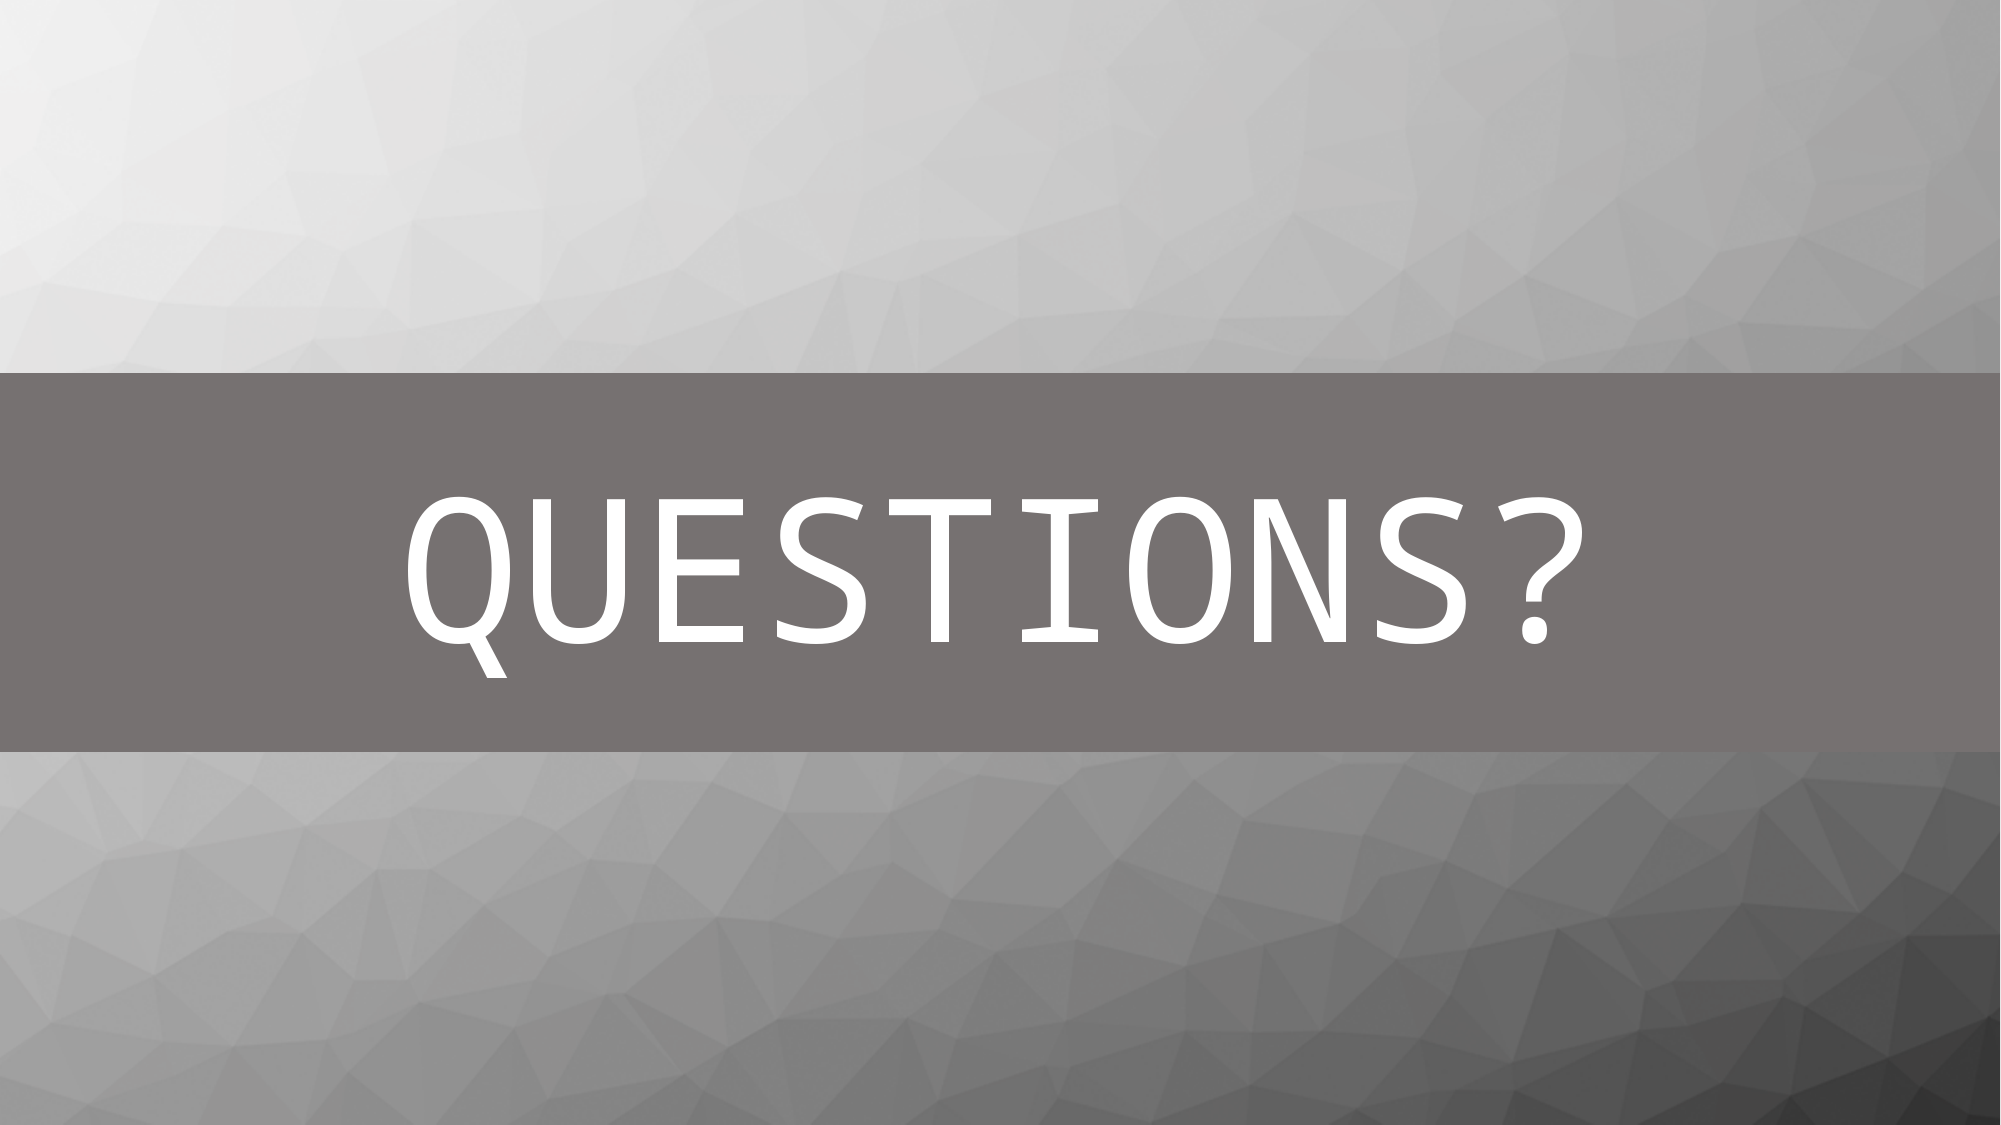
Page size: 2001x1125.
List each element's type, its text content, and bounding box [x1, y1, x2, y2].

picture [0, 0, 2001, 1125]
text_box QUESTIONS? [0, 373, 2000, 752]
